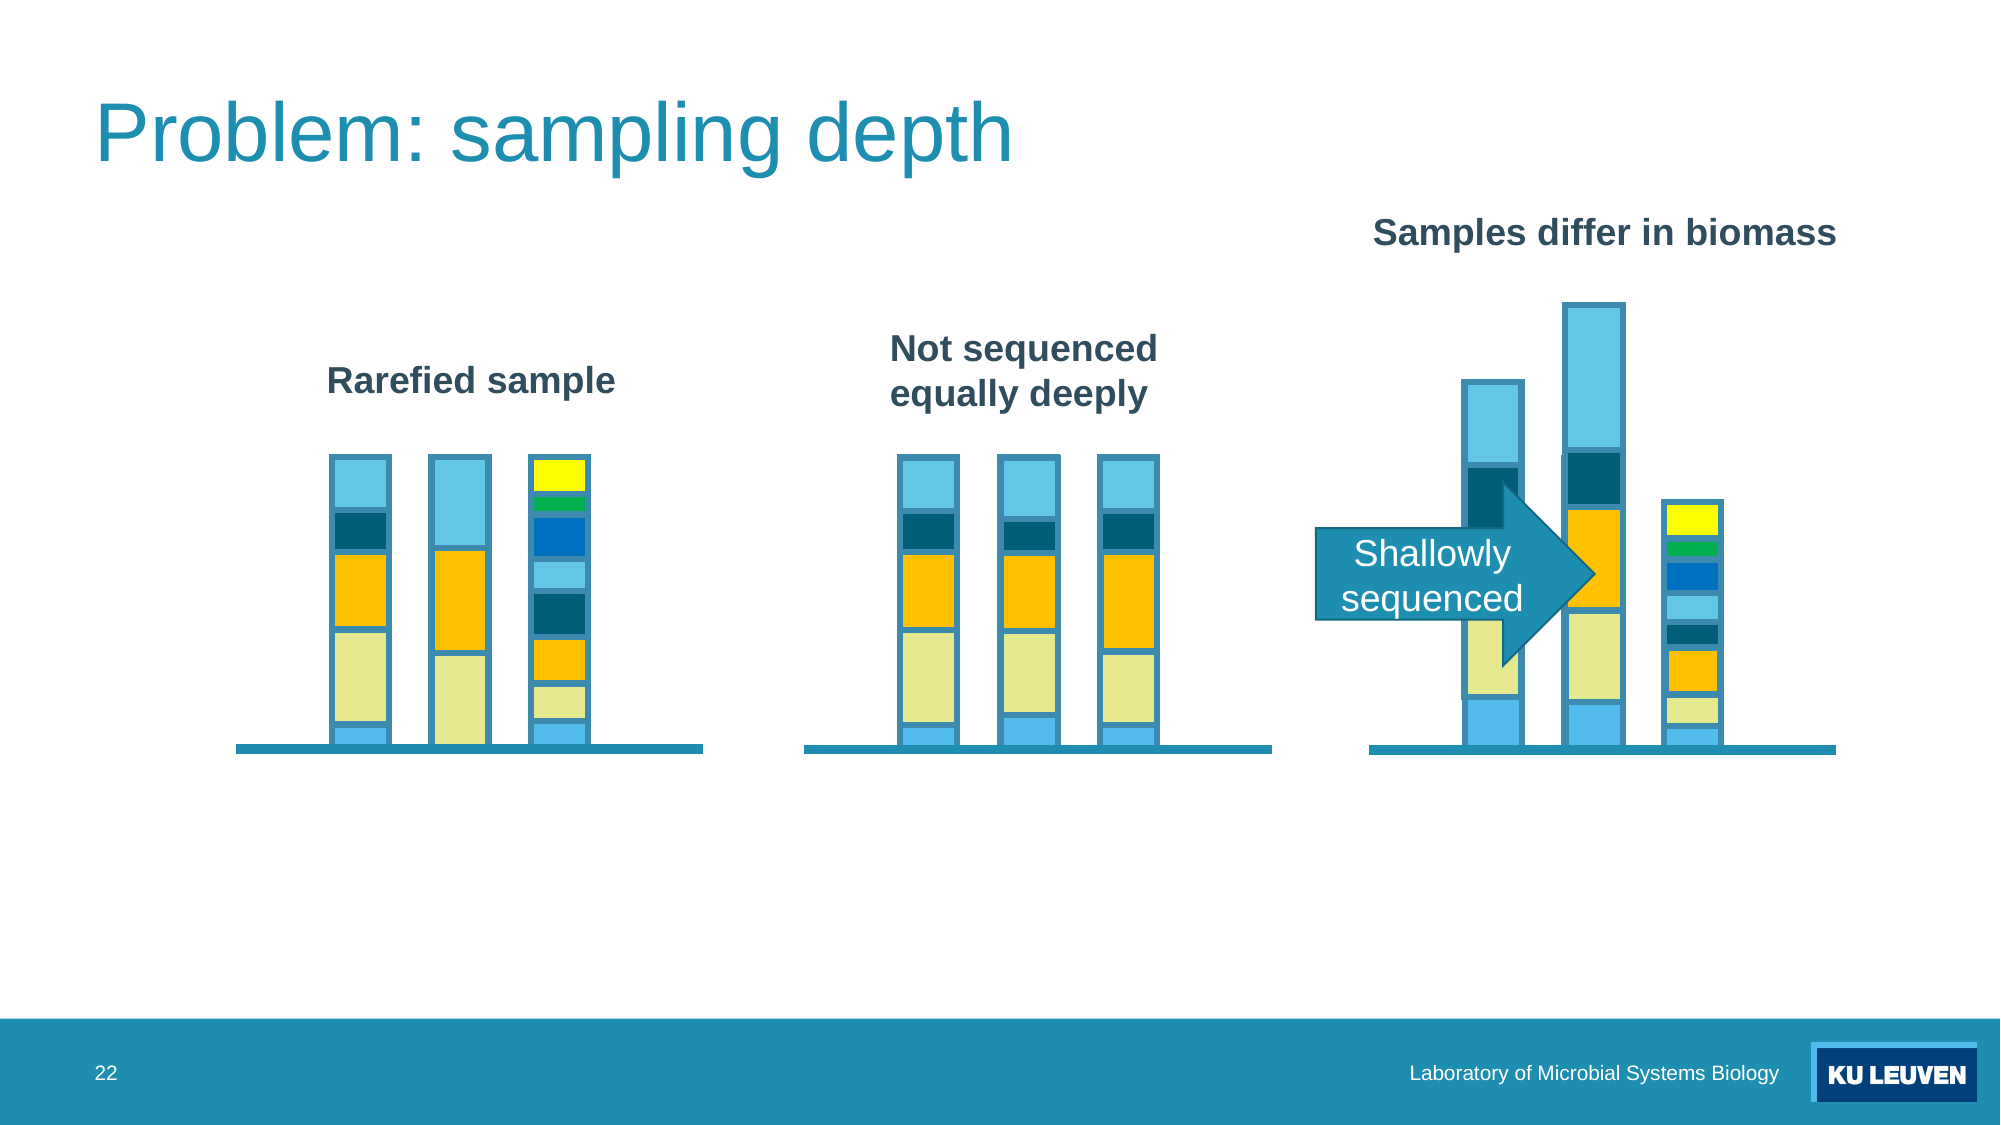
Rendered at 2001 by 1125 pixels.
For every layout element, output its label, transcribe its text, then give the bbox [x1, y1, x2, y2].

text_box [235, 200, 1854, 751]
slide_number 22 [94, 1018, 201, 1125]
footer Laboratory of Microbial Systems Biology [989, 1018, 1809, 1125]
title Problem: sampling depth [94, 33, 1906, 223]
picture [1811, 1042, 1977, 1102]
